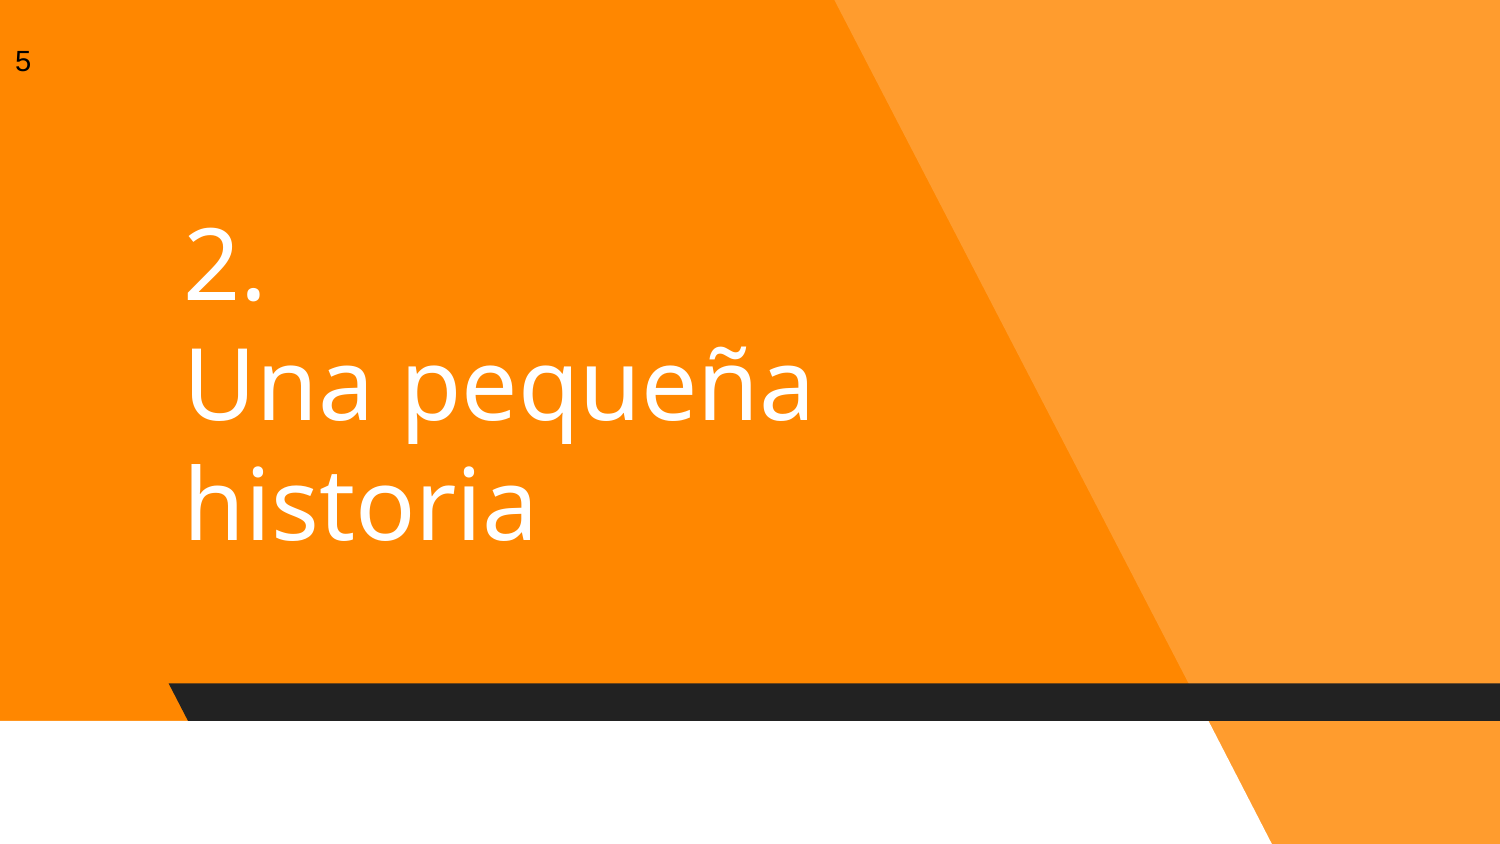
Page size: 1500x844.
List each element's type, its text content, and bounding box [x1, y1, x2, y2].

title 2. Una pequeña historia [168, 384, 1025, 575]
slide_number 5 [0, 0, 98, 121]
